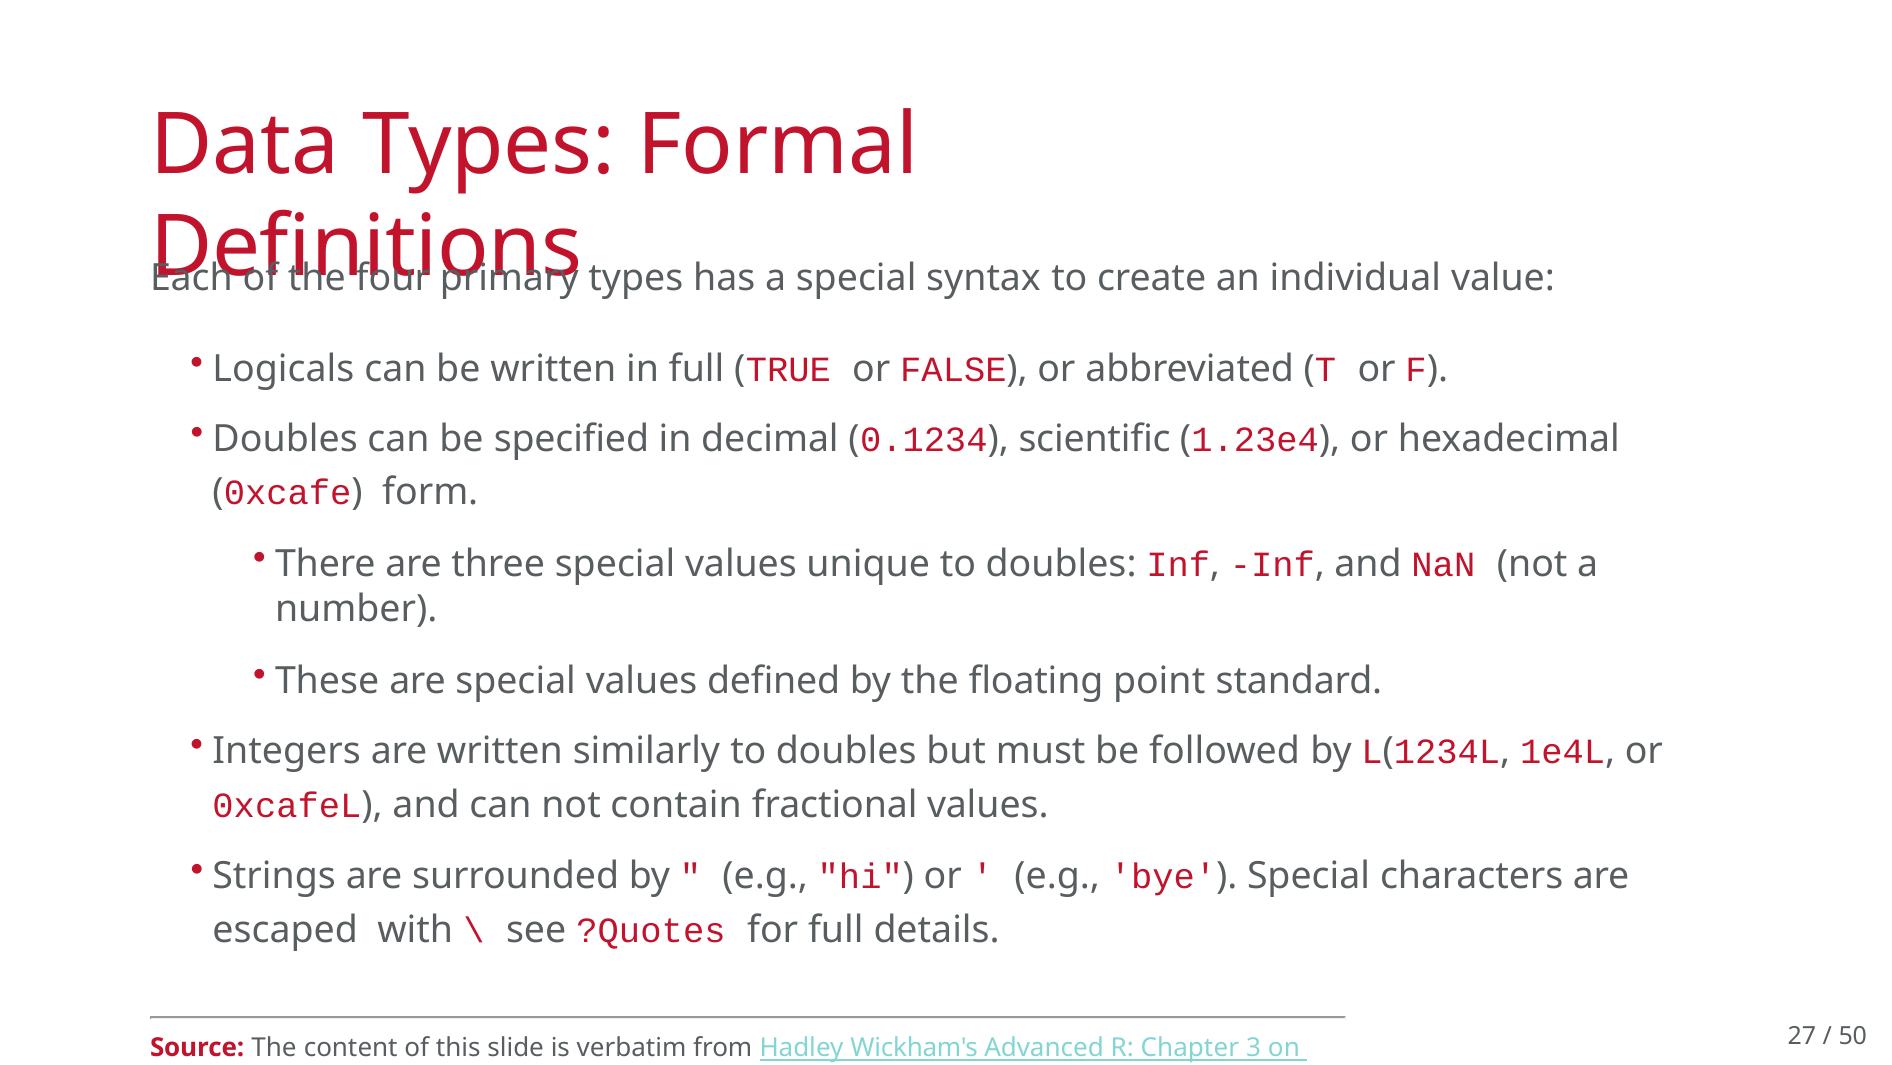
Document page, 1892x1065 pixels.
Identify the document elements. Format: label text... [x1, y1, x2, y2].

title Data Types: Formal Definitions [147, 85, 1185, 251]
text_box Source: The content of this slide is verbatim from Hadley Wickham's Advanced R: Chapter 3 on Vectors [147, 1028, 1348, 1065]
text_box Each of the four primary types has a special syntax to create an individual value: Logicals can be written in full (TRUE or FALSE), or abbreviated (T or F). Doubles can be specified in decimal (0.1234), scientific (1.23e4), or hexadecimal (0xcafe) form. There are three special values unique to doubles: Inf, -Inf, and NaN (not a number). These are special values defined by the floating point standard. Integers are written similarly to doubles but must be followed by L(1234L, 1e4L, or 0xcafeL), and can not contain fractional values. Strings are surrounded by " (e.g., "hi") or ' (e.g., 'bye'). Special characters are escaped with \ see ?Quotes for full details. [147, 251, 1741, 950]
text_box 27 / 50 [1785, 1017, 1869, 1050]
